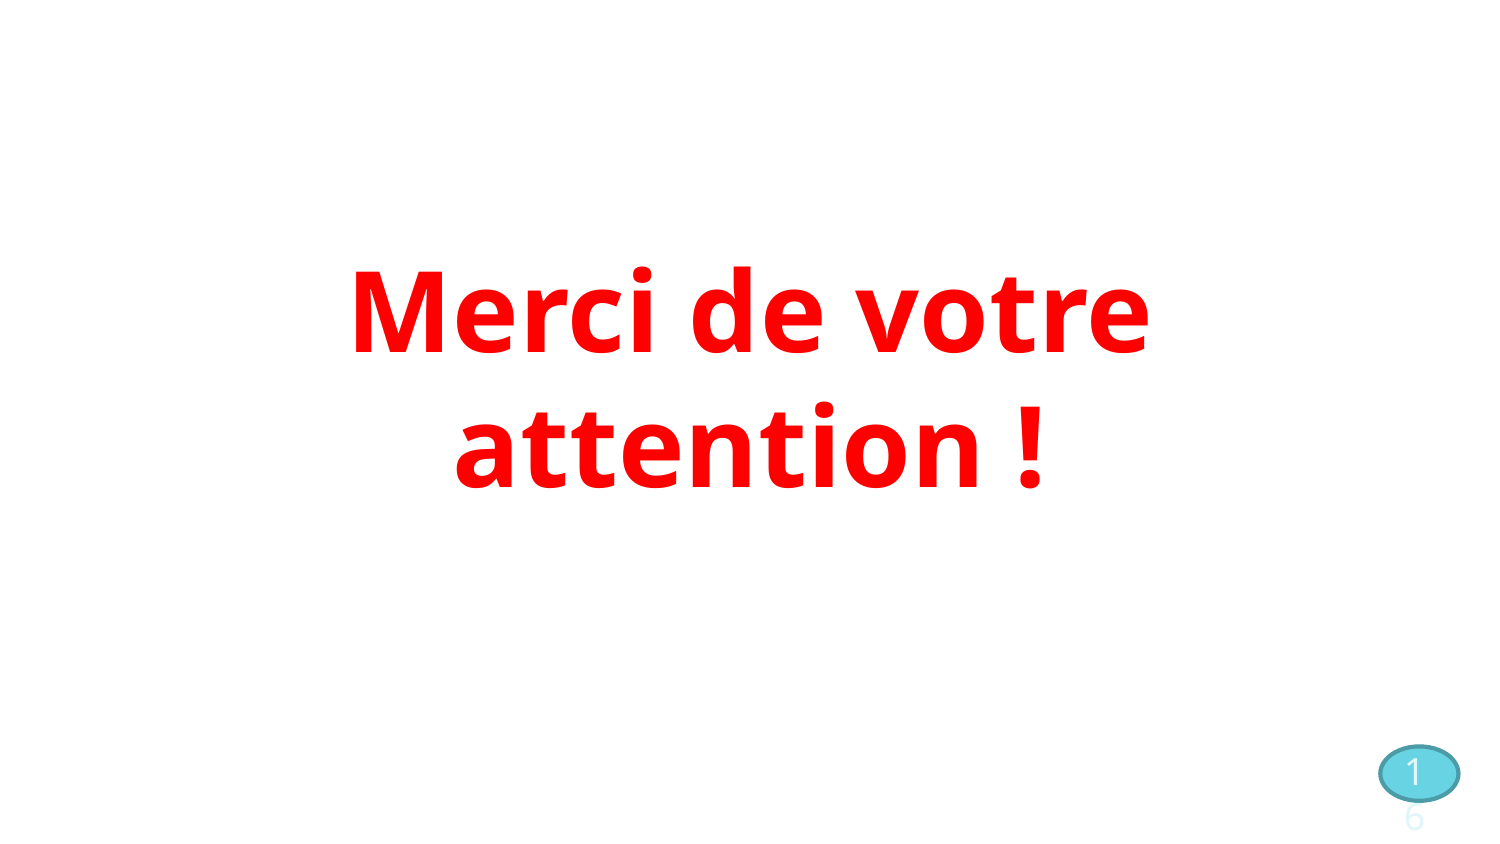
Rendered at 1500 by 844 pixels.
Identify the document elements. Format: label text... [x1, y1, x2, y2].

title Merci de votre attention ! [51, 327, 1449, 422]
text_box 16 [1389, 741, 1459, 844]
text_box [1378, 753, 1389, 794]
